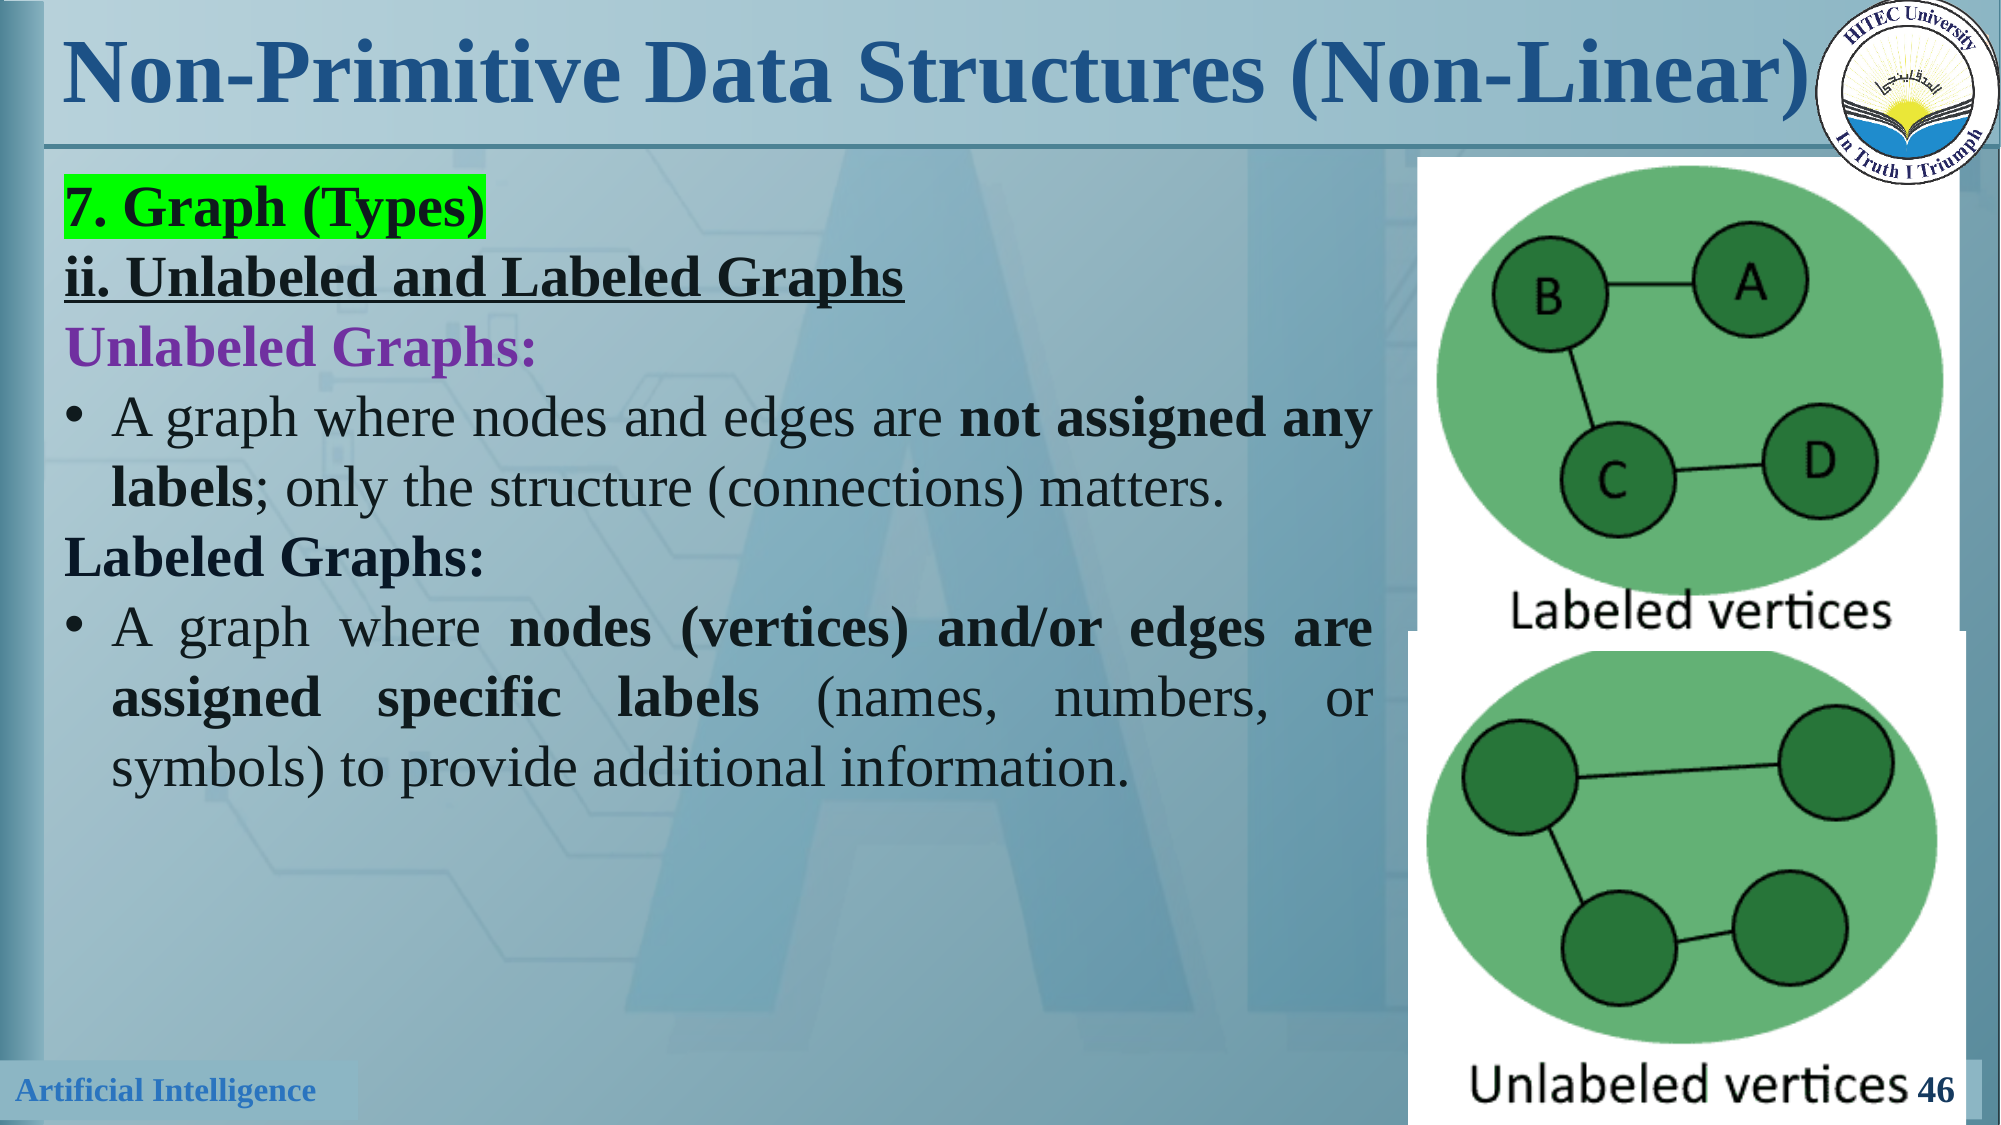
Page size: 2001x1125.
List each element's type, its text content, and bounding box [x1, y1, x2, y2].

picture [1407, 0, 2001, 1125]
text_box 7. Graph (Types) ii. Unlabeled and Labeled Graphs Unlabeled Graphs: A graph where nodes and edges are not assigned any labels; only the structure (connections) matters. Labeled Graphs: A graph where nodes (vertices) and/or edges are assigned specific labels (names, numbers, or symbols) to provide additional information. [49, 160, 1389, 806]
title Non-Primitive Data Structures (Non-Linear) [47, 5, 1814, 141]
